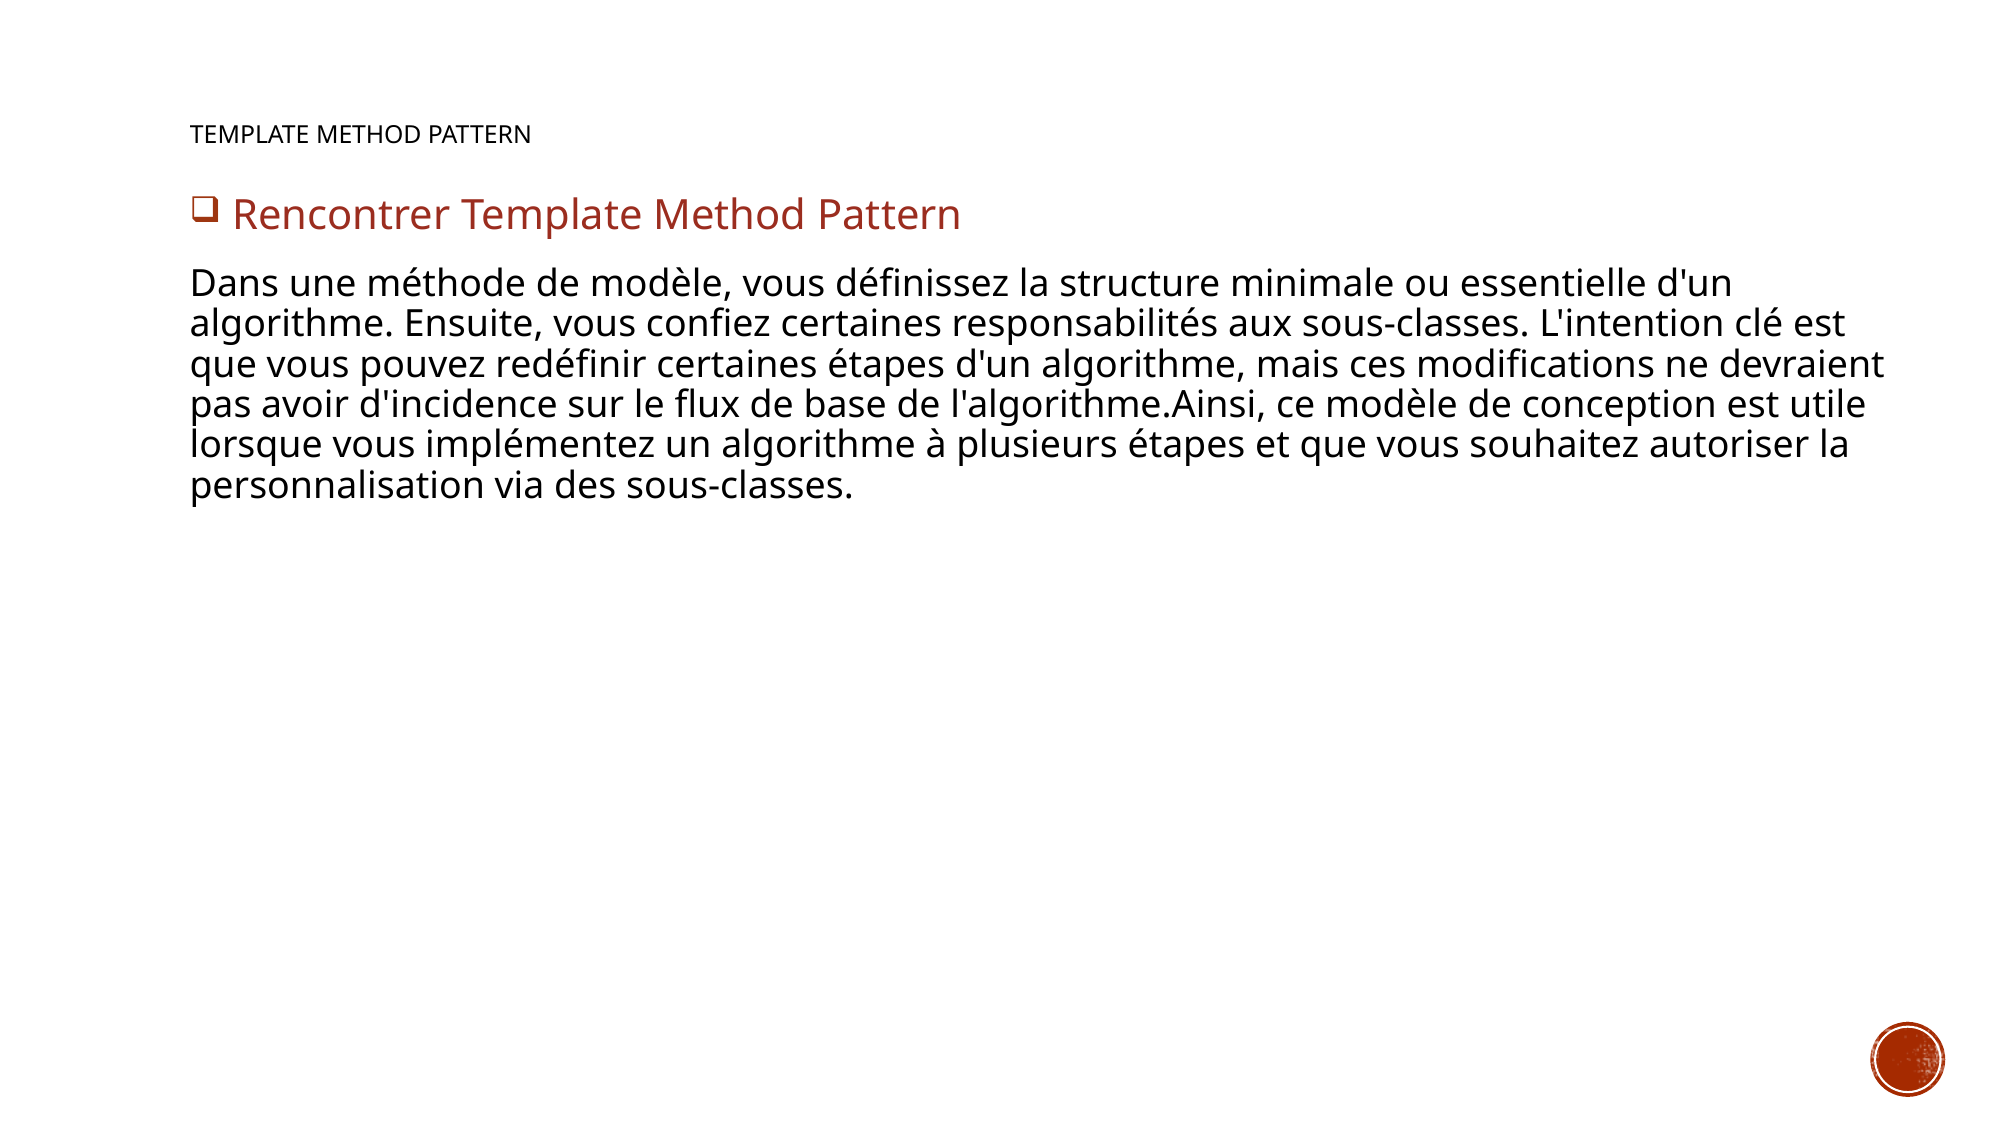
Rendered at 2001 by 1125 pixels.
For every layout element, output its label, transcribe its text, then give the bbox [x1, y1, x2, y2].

text_box Rencontrer Template Method Pattern Dans une méthode de modèle, vous définissez la structure minimale ou essentielle d'un algorithme. Ensuite, vous confiez certaines responsabilités aux sous-classes. L'intention clé est que vous pouvez redéfinir certaines étapes d'un algorithme, mais ces modifications ne devraient pas avoir d'incidence sur le flux de base de l'algorithme.Ainsi, ce modèle de conception est utile lorsque vous implémentez un algorithme à plusieurs étapes et que vous souhaitez autoriser la personnalisation via des sous-classes. [174, 186, 1914, 959]
title Template Method Pattern [174, 34, 1825, 186]
